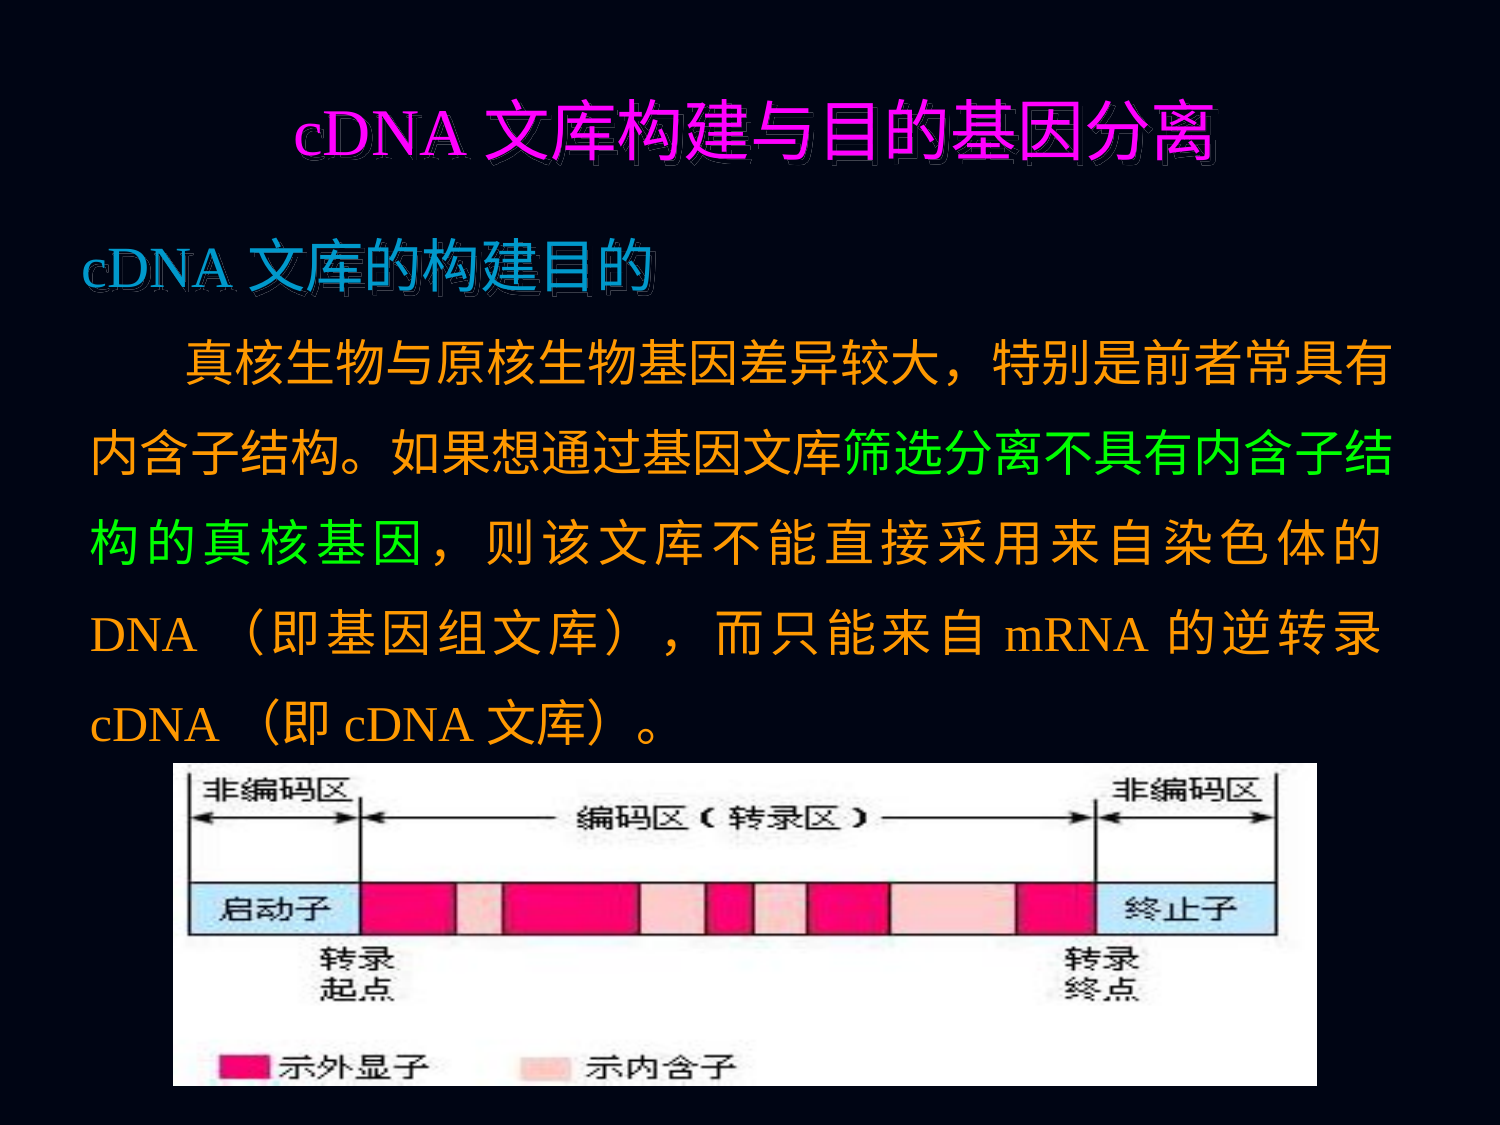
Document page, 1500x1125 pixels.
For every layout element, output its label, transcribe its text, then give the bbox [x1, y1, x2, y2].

text_box cDNA文库构建与目的基因分离 [144, 81, 1367, 194]
picture [173, 763, 1317, 1086]
text_box 真核生物与原核生物基因差异较大，特别是前者常具有内含子结构。如果想通过基因文库筛选分离不具有内含子结构的真核基因，则该文库不能直接采用来自染色体的DNA（即基因组文库），而只能来自mRNA的逆转录cDNA（即cDNA文库）。 [74, 294, 1410, 648]
text_box cDNA文库的构建目的 [66, 186, 696, 302]
